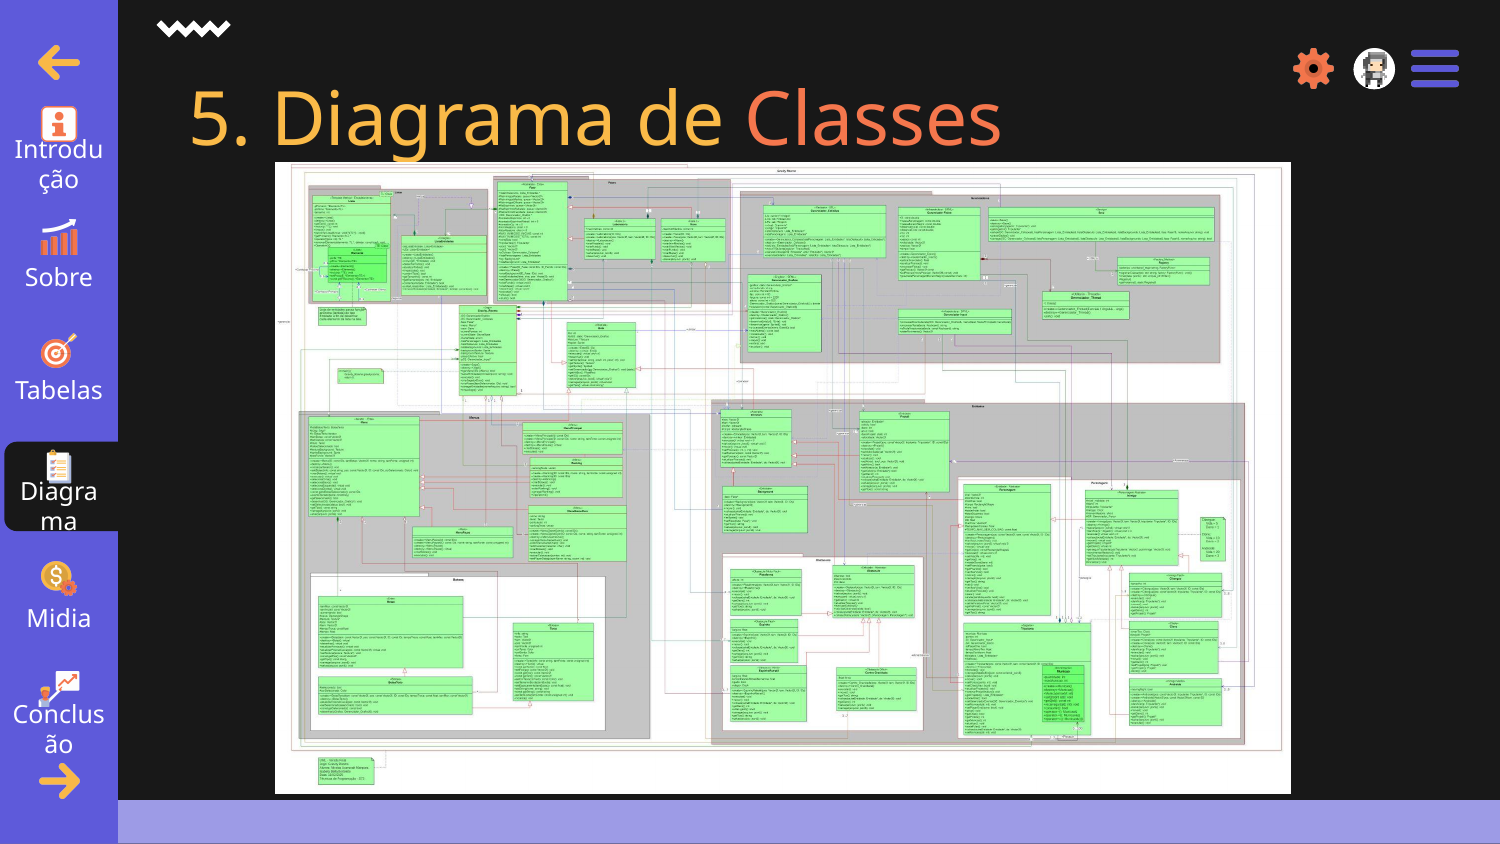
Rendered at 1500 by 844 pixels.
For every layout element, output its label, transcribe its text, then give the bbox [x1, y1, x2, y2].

text_box Sobre [11, 254, 107, 299]
text_box Diagrama [11, 483, 107, 528]
picture [38, 106, 80, 142]
picture [38, 671, 80, 707]
text_box Conclusão [11, 706, 107, 750]
text_box [4, 441, 121, 532]
text_box Introdução [11, 141, 107, 185]
text_box Midia [11, 595, 107, 640]
picture [38, 763, 80, 799]
picture [1411, 48, 1459, 89]
title 5. Diagrama de Classes [188, 68, 1332, 163]
picture [38, 44, 80, 81]
picture [38, 561, 80, 597]
text_box Tabelas [11, 367, 107, 412]
picture [1350, 48, 1398, 89]
picture [38, 219, 80, 255]
picture [1290, 48, 1337, 89]
picture [38, 332, 80, 369]
picture [275, 162, 1291, 794]
picture [38, 449, 80, 485]
